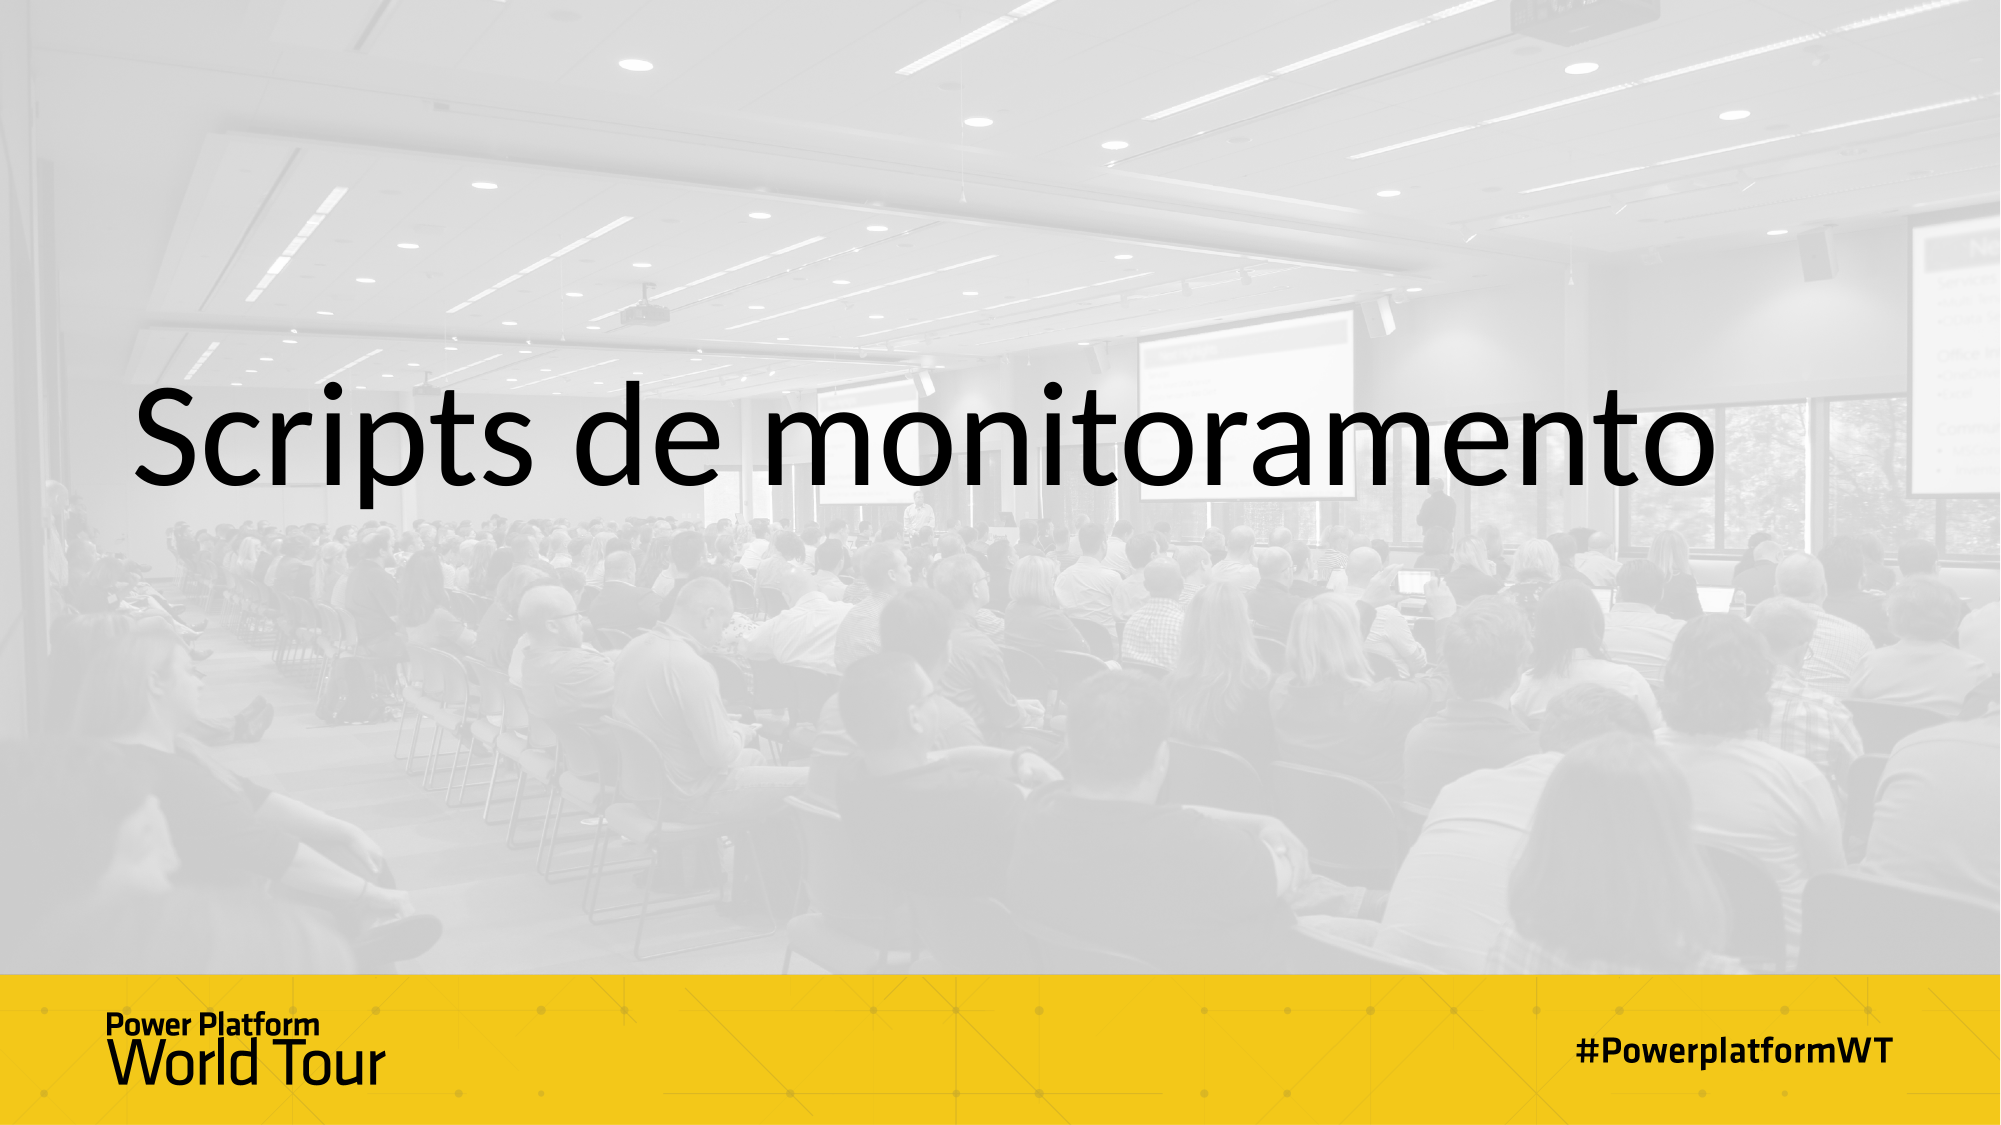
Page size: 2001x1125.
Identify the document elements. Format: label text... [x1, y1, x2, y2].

title Scripts de monitoramento [116, 321, 1889, 553]
picture [0, 0, 2001, 1125]
